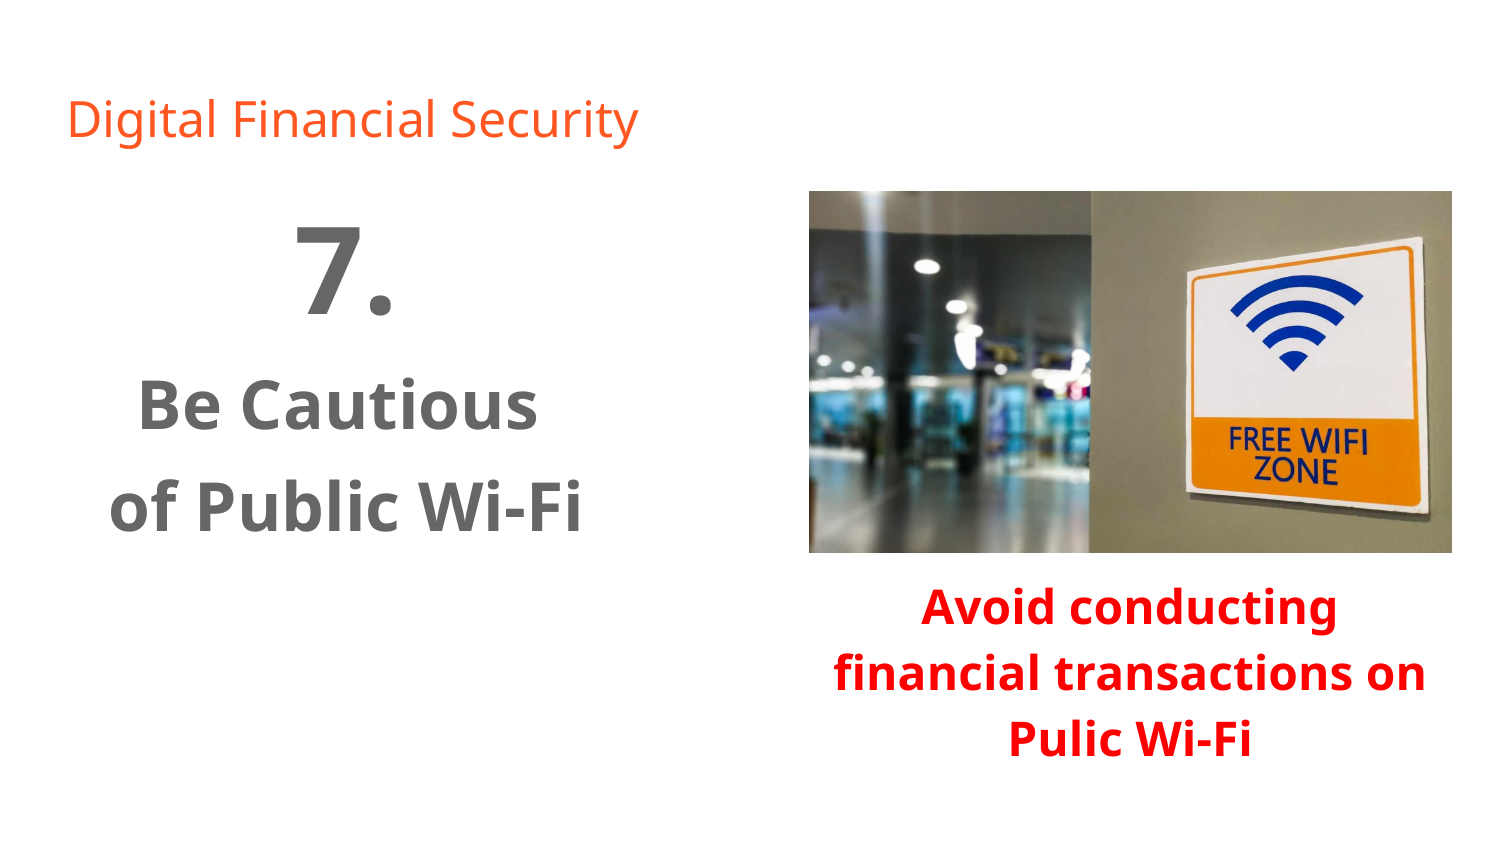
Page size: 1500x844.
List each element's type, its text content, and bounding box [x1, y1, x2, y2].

picture [809, 191, 1452, 554]
list 7. Be Cautious of Public Wi-Fi [51, 189, 643, 750]
title Digital Financial Security [51, 72, 1449, 167]
text_box Avoid conducting financial transactions on Pulic Wi-Fi [809, 559, 1452, 781]
